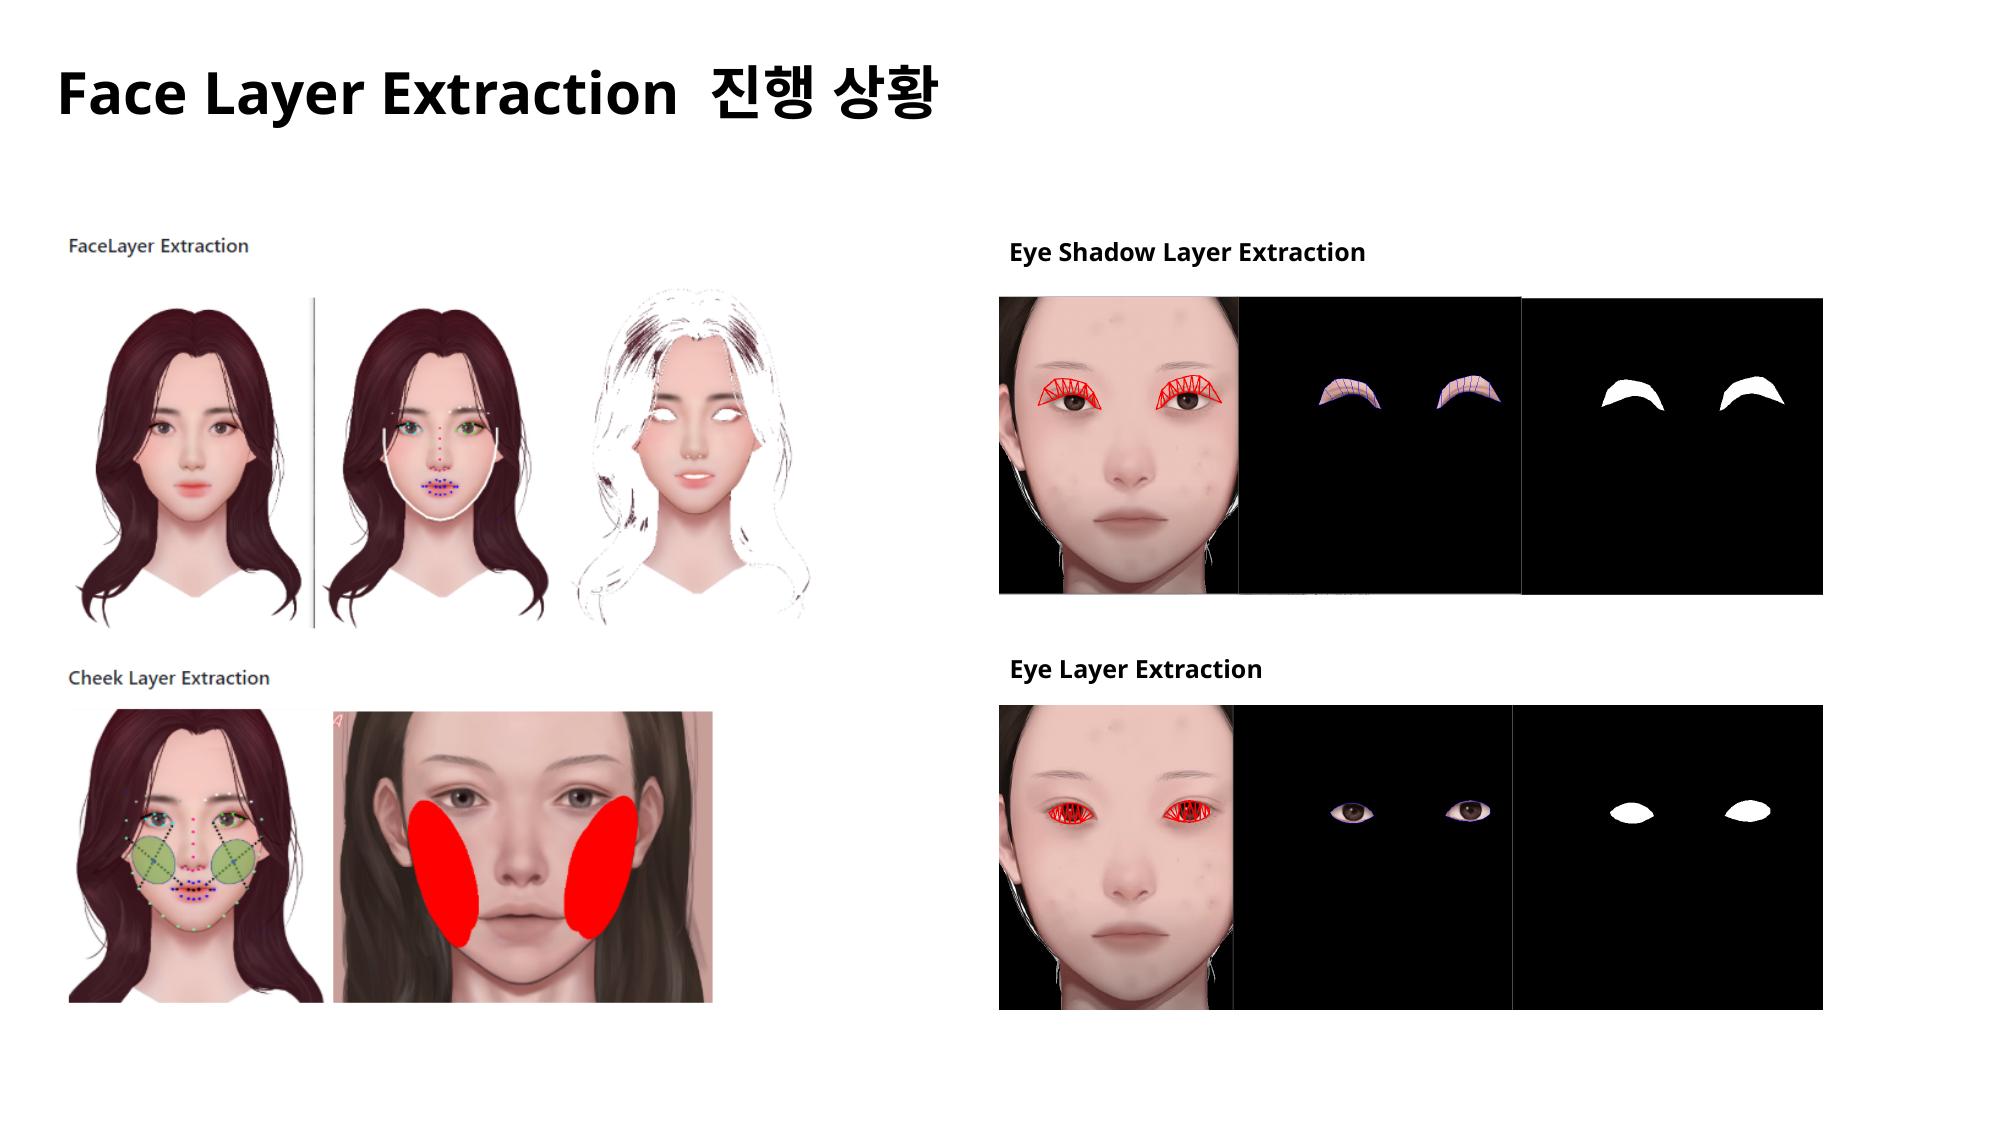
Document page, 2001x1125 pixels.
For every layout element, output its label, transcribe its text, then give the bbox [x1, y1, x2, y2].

picture [47, 228, 840, 1025]
text_box Eye Shadow Layer Extraction [994, 228, 1382, 274]
text_box Face Layer Extraction 진행 상황 [41, 48, 955, 134]
text_box Eye Layer Extraction [994, 645, 1279, 691]
picture [999, 705, 1823, 1010]
picture [999, 296, 1823, 595]
